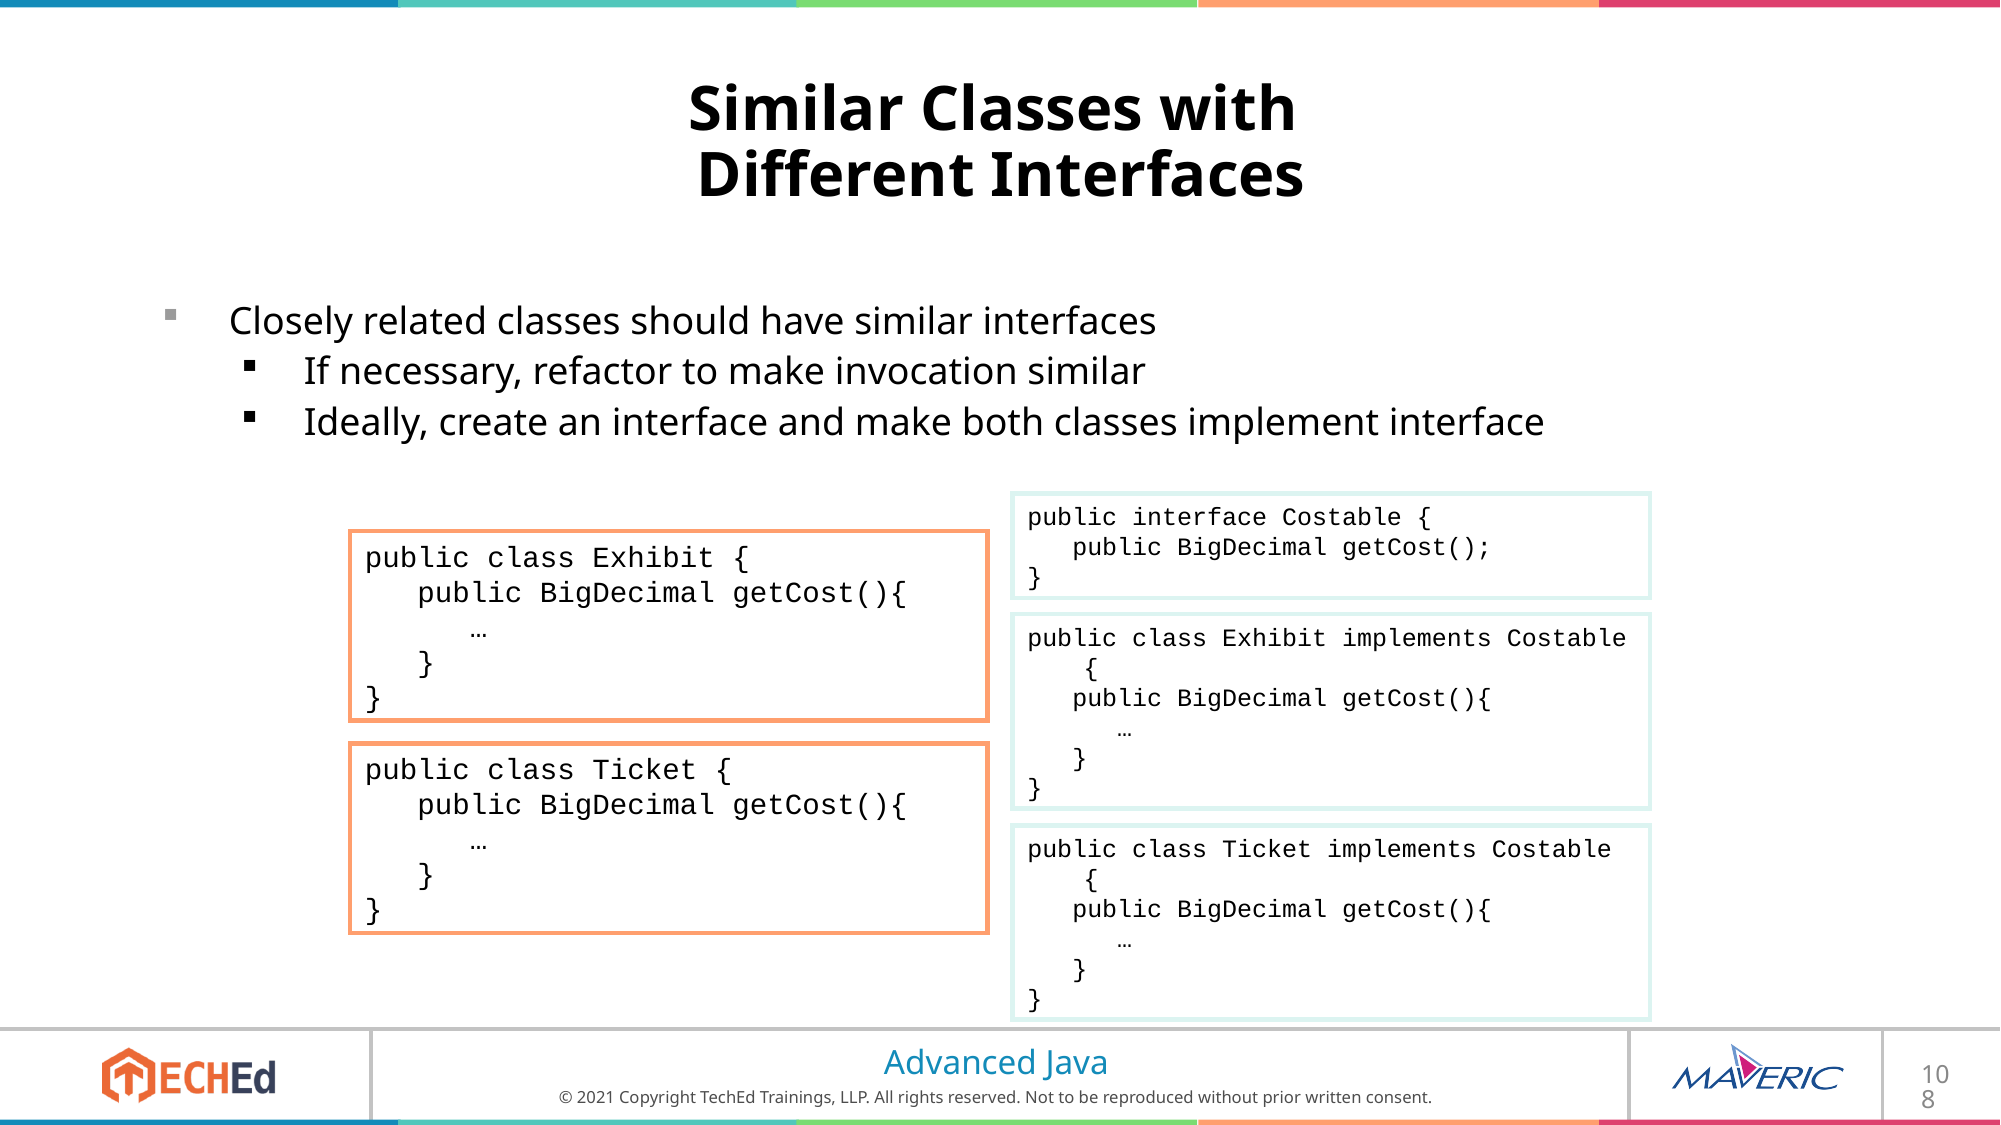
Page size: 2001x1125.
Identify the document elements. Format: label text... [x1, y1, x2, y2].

picture [102, 1047, 276, 1110]
list Closely related classes should have similar interfaces If necessary, refactor to make invocation similar Ideally, create an interface and make both classes implement interface [138, 294, 1864, 965]
text_box public interface Costable { public BigDecimal getCost(); } [1012, 493, 1650, 598]
title Similar Classes with Different Interfaces [138, 68, 1864, 219]
text_box public class Ticket { public BigDecimal getCost(){ … } } [350, 743, 988, 933]
text_box public class Exhibit implements Costable { public BigDecimal getCost(){ … } } [1012, 613, 1650, 809]
text_box public class Ticket implements Costable { public BigDecimal getCost(){ … } } [1012, 825, 1650, 1020]
text_box public class Exhibit { public BigDecimal getCost(){ … } } [350, 530, 988, 721]
picture [1662, 1018, 1852, 1119]
